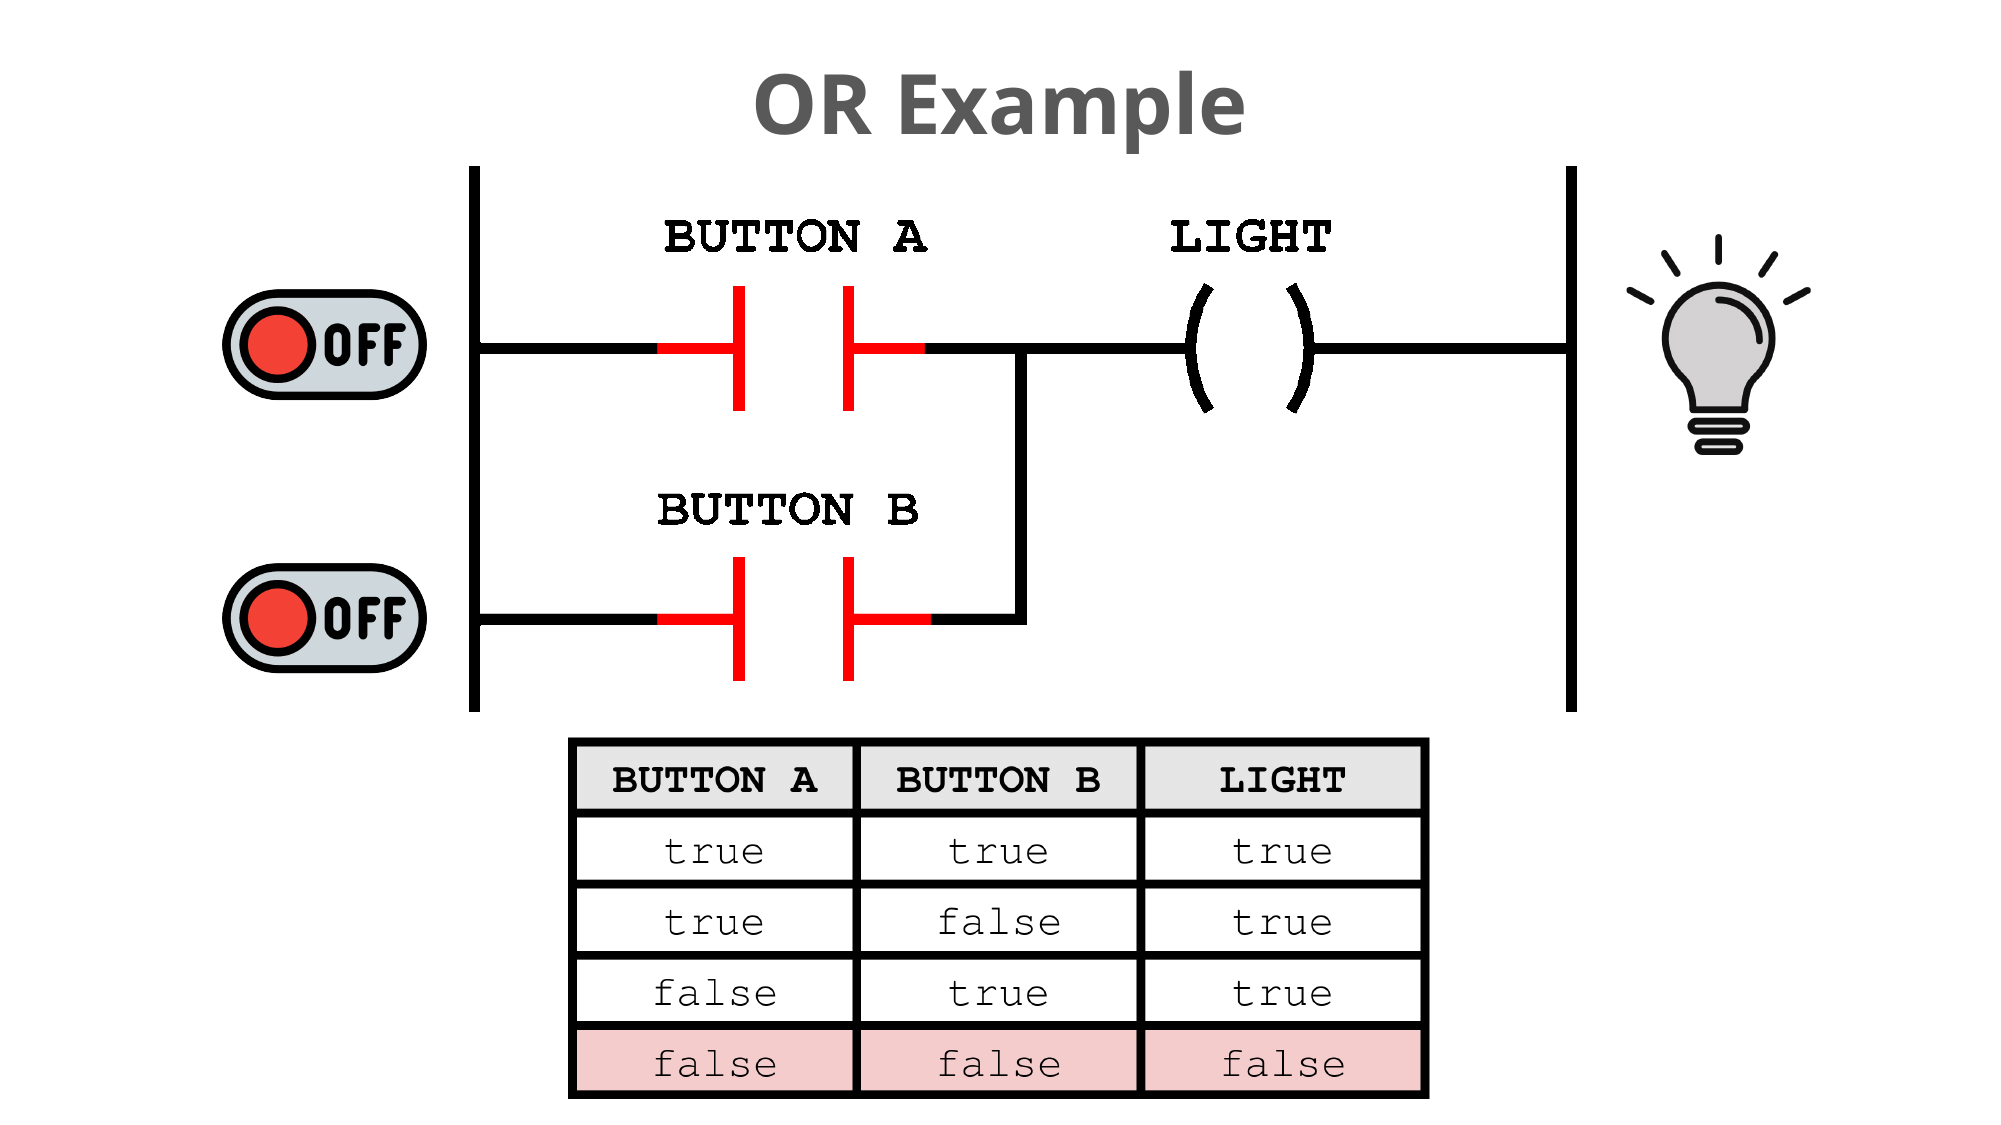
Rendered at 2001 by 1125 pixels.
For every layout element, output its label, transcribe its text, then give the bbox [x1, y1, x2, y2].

text_box OR Example [594, 43, 1406, 158]
picture [568, 733, 1431, 1106]
picture [222, 242, 427, 447]
picture [1607, 234, 1829, 456]
picture [222, 516, 427, 721]
picture [463, 160, 1580, 721]
